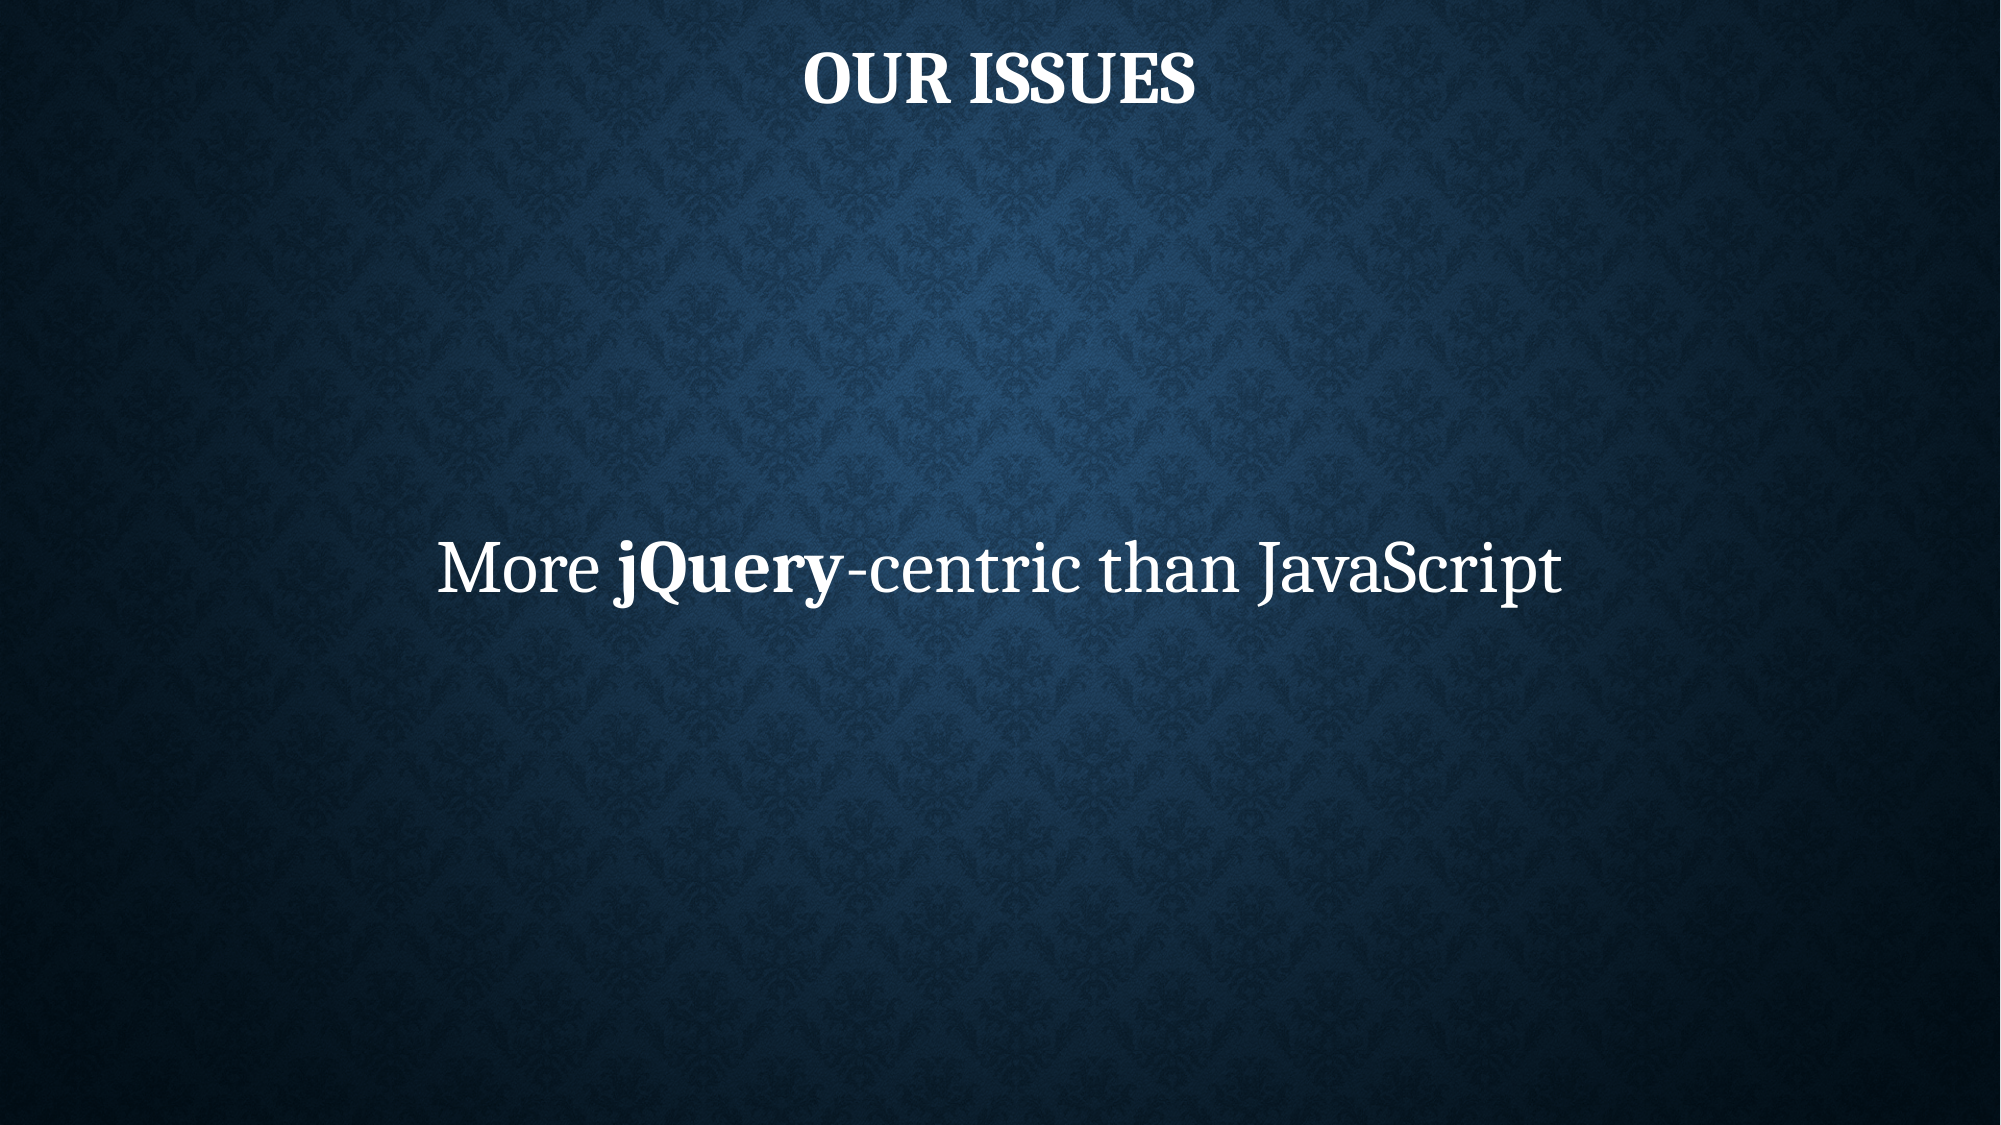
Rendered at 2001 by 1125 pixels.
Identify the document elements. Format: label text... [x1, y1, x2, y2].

text_box OUR ISSUES [298, 11, 1702, 137]
text_box More jQuery-centric than JavaScript [298, 401, 1702, 724]
